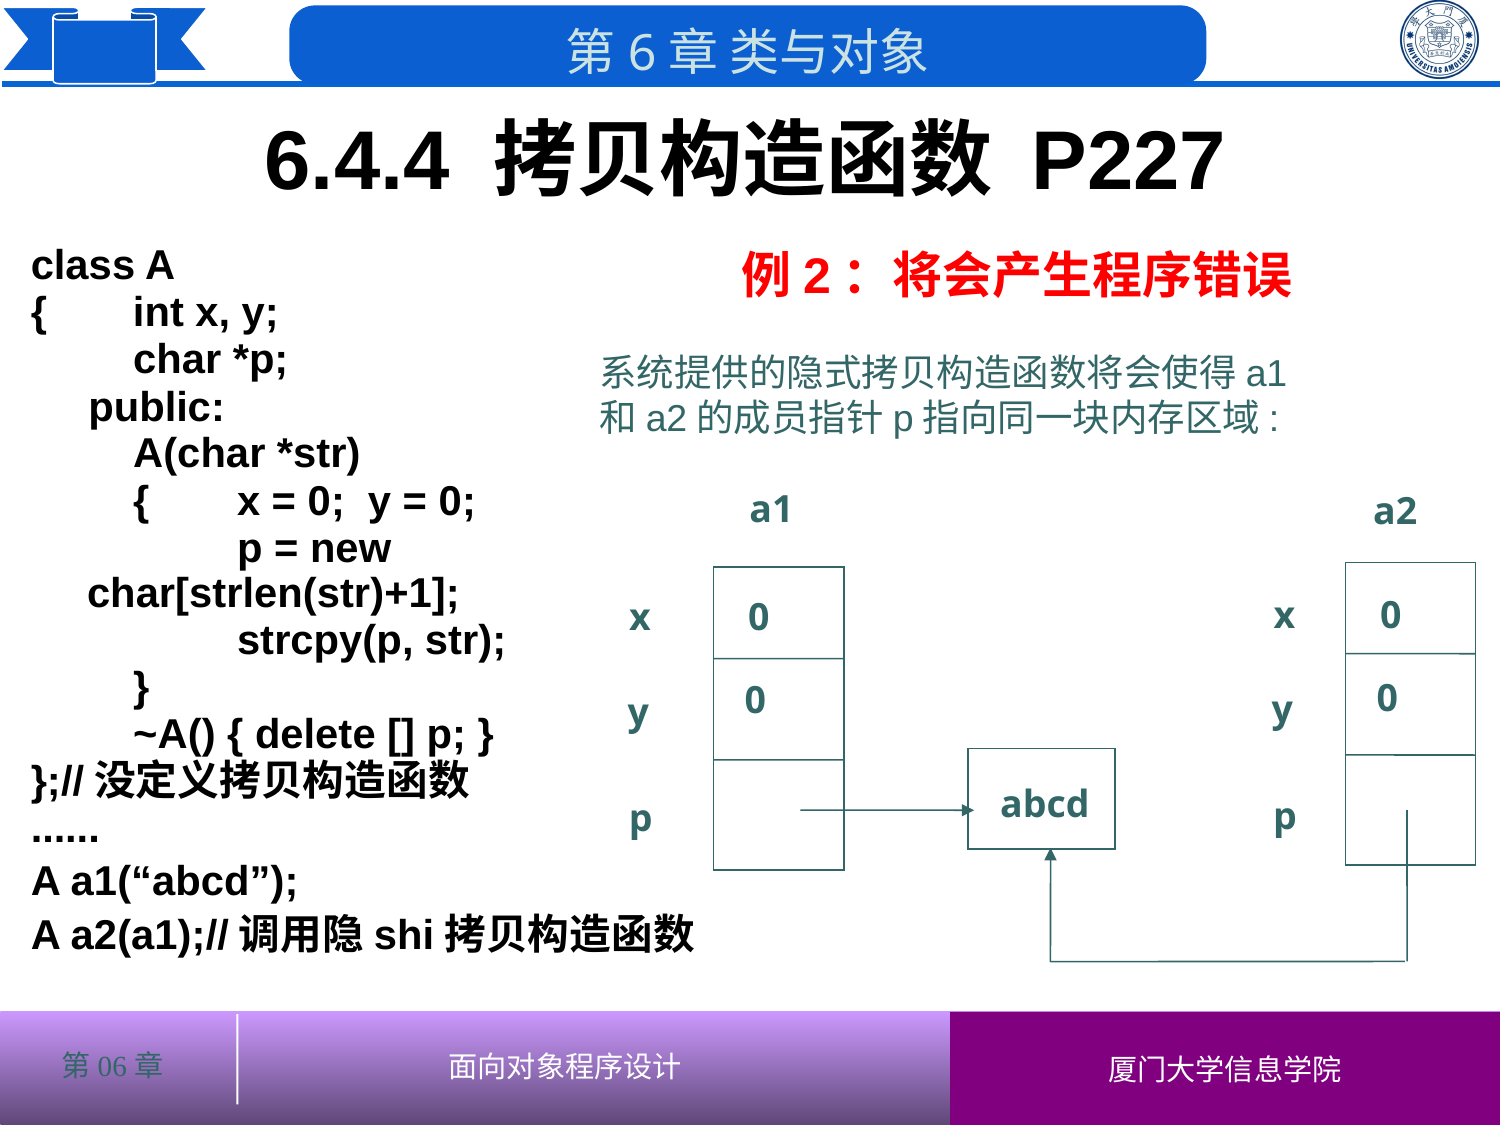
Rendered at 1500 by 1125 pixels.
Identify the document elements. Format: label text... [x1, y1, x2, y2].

text_box 0 [1361, 666, 1414, 726]
text_box [800, 804, 975, 817]
text_box a2 [1358, 479, 1433, 540]
text_box 系统提供的隐式拷贝构造函数将会使得a1和a2的成员指针p指向同一块内存区域: [584, 341, 1335, 447]
text_box p [1258, 784, 1312, 845]
text_box p [614, 786, 668, 847]
text_box 0 [729, 668, 782, 729]
text_box a1 [734, 477, 809, 537]
text_box [1044, 847, 1057, 962]
text_box 6.4.4 拷贝构造函数 P227 [249, 30, 1400, 282]
text_box 例2：将会产生程序错误 [726, 236, 1324, 312]
text_box x [614, 585, 666, 646]
text_box [713, 659, 844, 759]
list class A { int x, y; char *p; public: A(char *str) { x = 0; y = 0; p = new char[strlen(str)+1]; strcpy(p, str); } ~A() { delete [] p; } };//没定义拷贝构造函数 ...... A a1(“abcd”); A a2(a1);//调用隐shi拷贝构造函数 [15, 236, 714, 966]
text_box 0 [733, 585, 785, 646]
text_box y [612, 680, 664, 740]
text_box [967, 748, 1116, 849]
text_box [1345, 562, 1476, 653]
text_box [713, 567, 844, 658]
text_box [513, 219, 1471, 447]
text_box [713, 760, 844, 871]
slide_number [249, 1024, 463, 1101]
text_box abcd [985, 772, 1105, 833]
text_box [1345, 654, 1476, 866]
text_box x [1258, 583, 1311, 644]
text_box y [1256, 677, 1308, 738]
text_box 0 [1365, 583, 1417, 644]
picture [1399, 0, 1480, 80]
